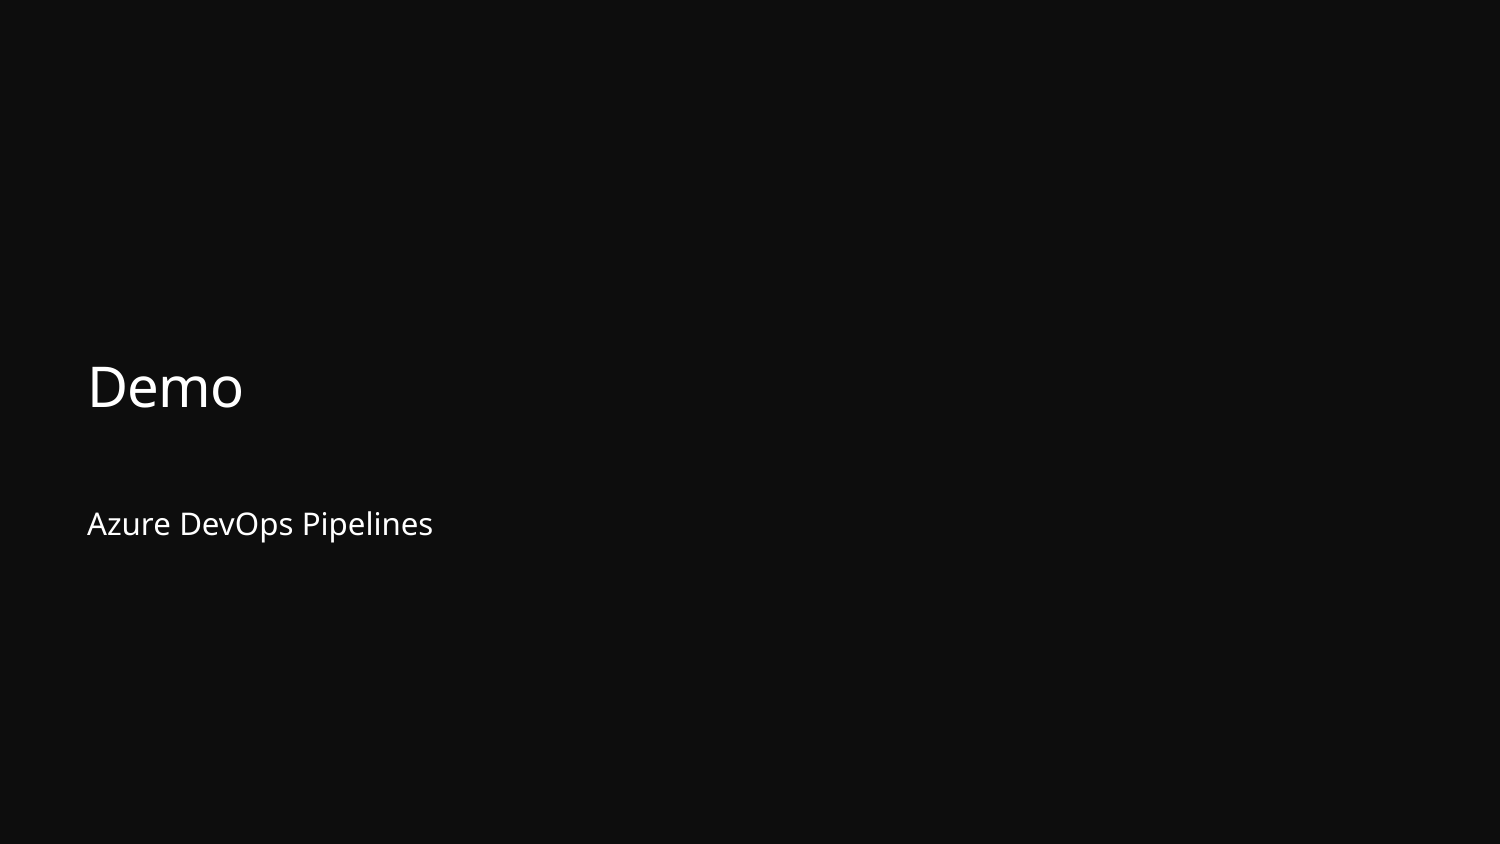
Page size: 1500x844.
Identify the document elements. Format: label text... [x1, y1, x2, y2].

title Demo [71, 373, 1197, 435]
list Azure DevOps Pipelines [71, 489, 1197, 528]
